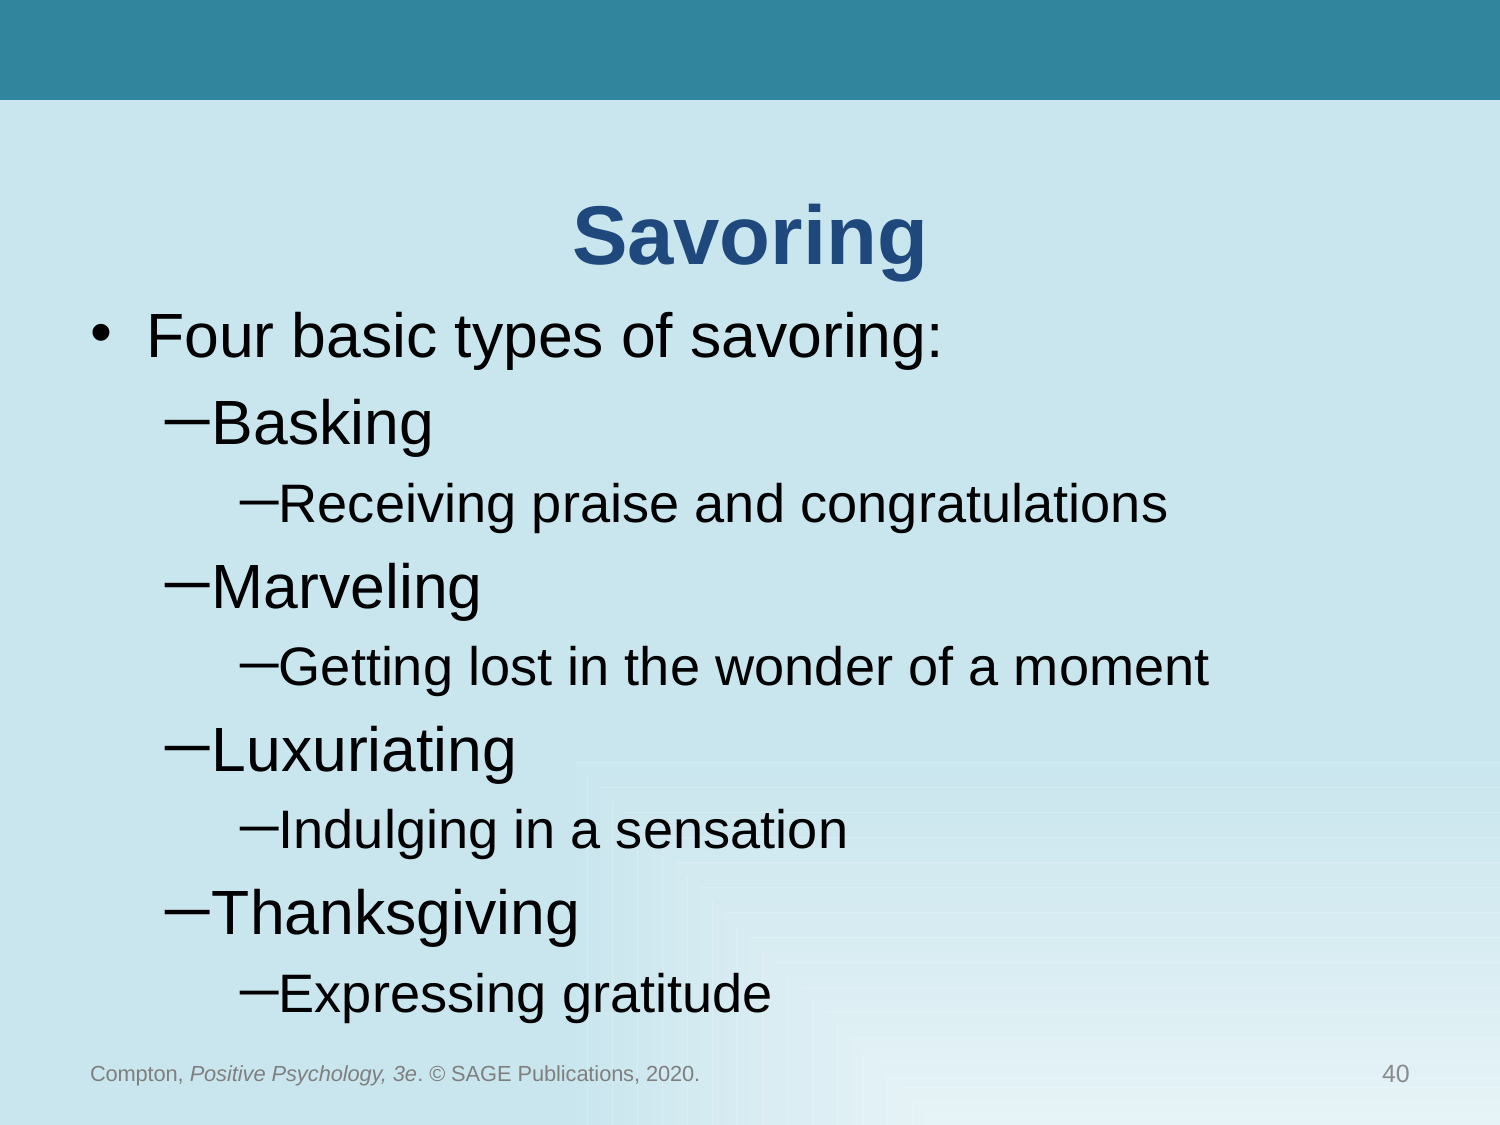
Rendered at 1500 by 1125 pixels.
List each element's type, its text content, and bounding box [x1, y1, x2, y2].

footer Compton, Positive Psychology, 3e. © SAGE Publications, 2020. [75, 1042, 1313, 1103]
slide_number 40 [1350, 1042, 1425, 1103]
list Four basic types of savoring: Basking Receiving praise and congratulations Marveling Getting lost in the wonder of a moment Luxuriating Indulging in a sensation Thanksgiving Expressing gratitude [75, 287, 1425, 1103]
title Savoring [75, 137, 1425, 287]
